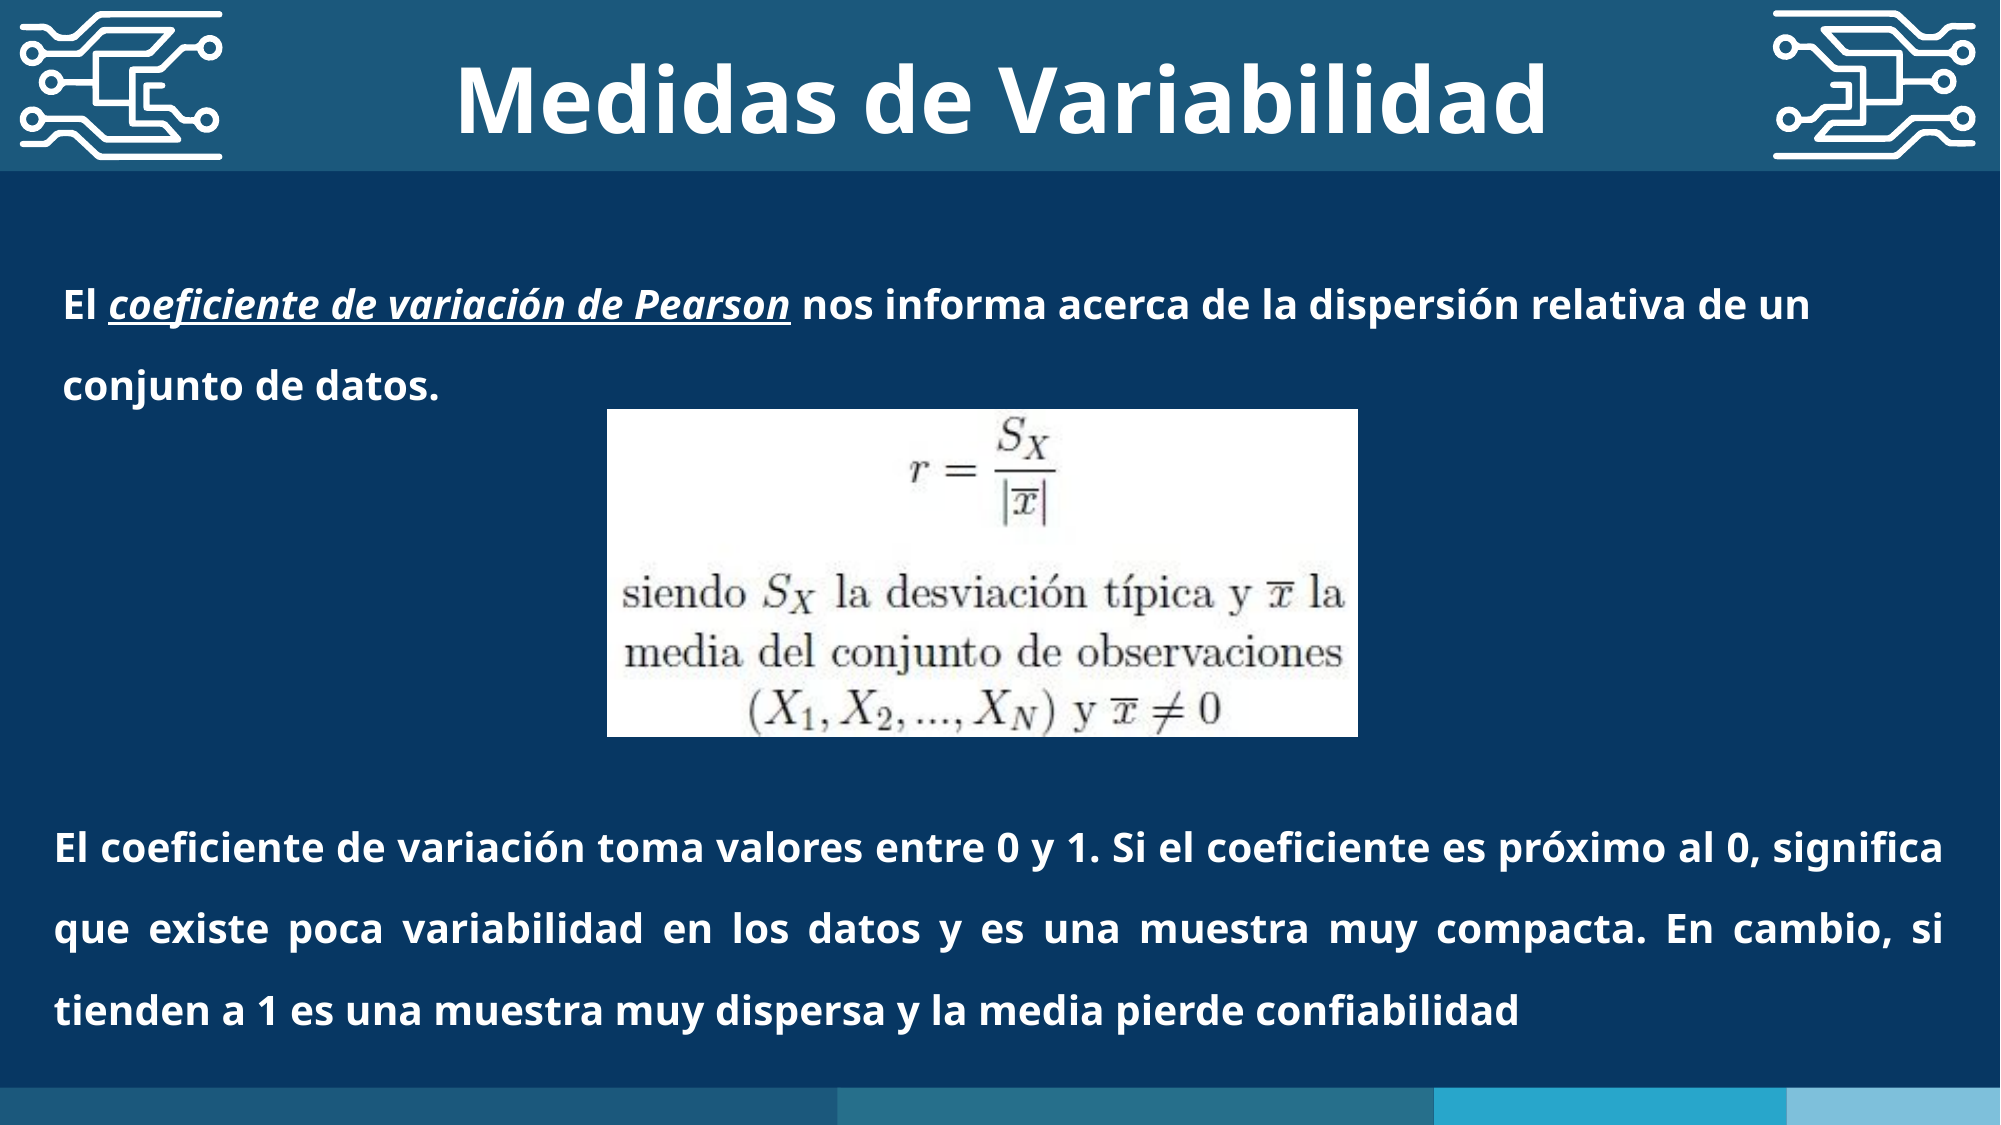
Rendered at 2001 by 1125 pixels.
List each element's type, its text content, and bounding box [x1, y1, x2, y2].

picture [607, 409, 1358, 737]
text_box El coeficiente de variación de Pearson nos informa acerca de la dispersión relativa de un conjunto de datos. [47, 231, 1957, 424]
text_box El coeficiente de variación toma valores entre 0 y 1. Si el coeficiente es próximo al 0, significa que existe poca variabilidad en los datos y es una muestra muy compacta. En cambio, si tienden a 1 es una muestra muy dispersa y la media pierde confiabilidad [38, 774, 1962, 1049]
list Medidas de Variabilidad [53, 44, 1952, 164]
